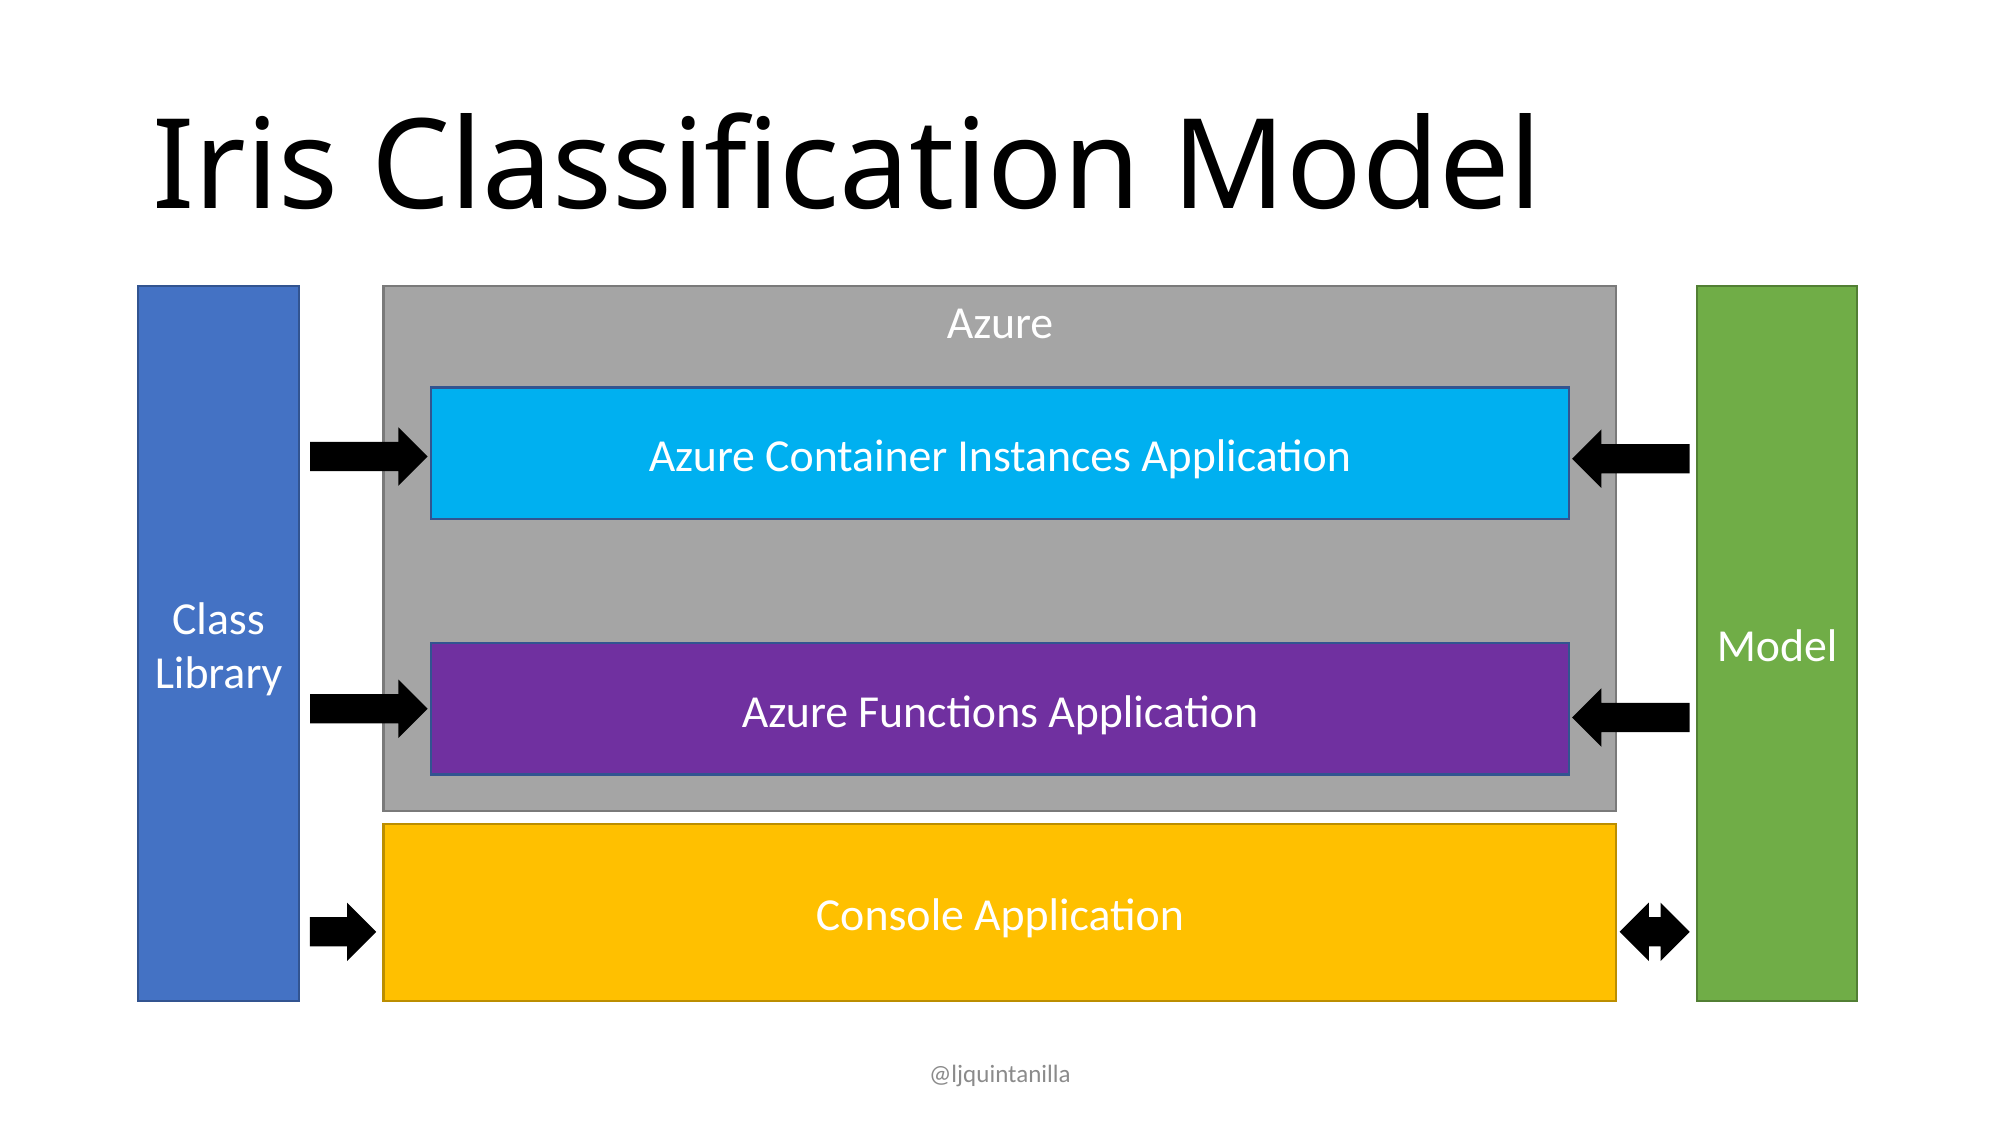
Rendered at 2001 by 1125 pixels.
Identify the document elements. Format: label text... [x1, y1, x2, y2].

text_box [1618, 900, 1692, 964]
text_box Azure [382, 709, 1617, 812]
text_box Class Library [137, 285, 300, 1002]
text_box [309, 677, 430, 741]
text_box Model [1696, 285, 1858, 1002]
text_box Azure [382, 457, 1617, 717]
text_box Azure [382, 285, 1617, 458]
title Iris Classification Model [137, 59, 1863, 278]
text_box [309, 424, 430, 489]
text_box Azure Functions Application [430, 642, 1570, 776]
text_box [1570, 426, 1691, 491]
text_box Console Application [382, 823, 1617, 1002]
text_box [308, 900, 378, 964]
text_box [1570, 685, 1691, 750]
footer @ljquintanilla [662, 1042, 1338, 1103]
text_box Azure Container Instances Application [430, 386, 1570, 520]
